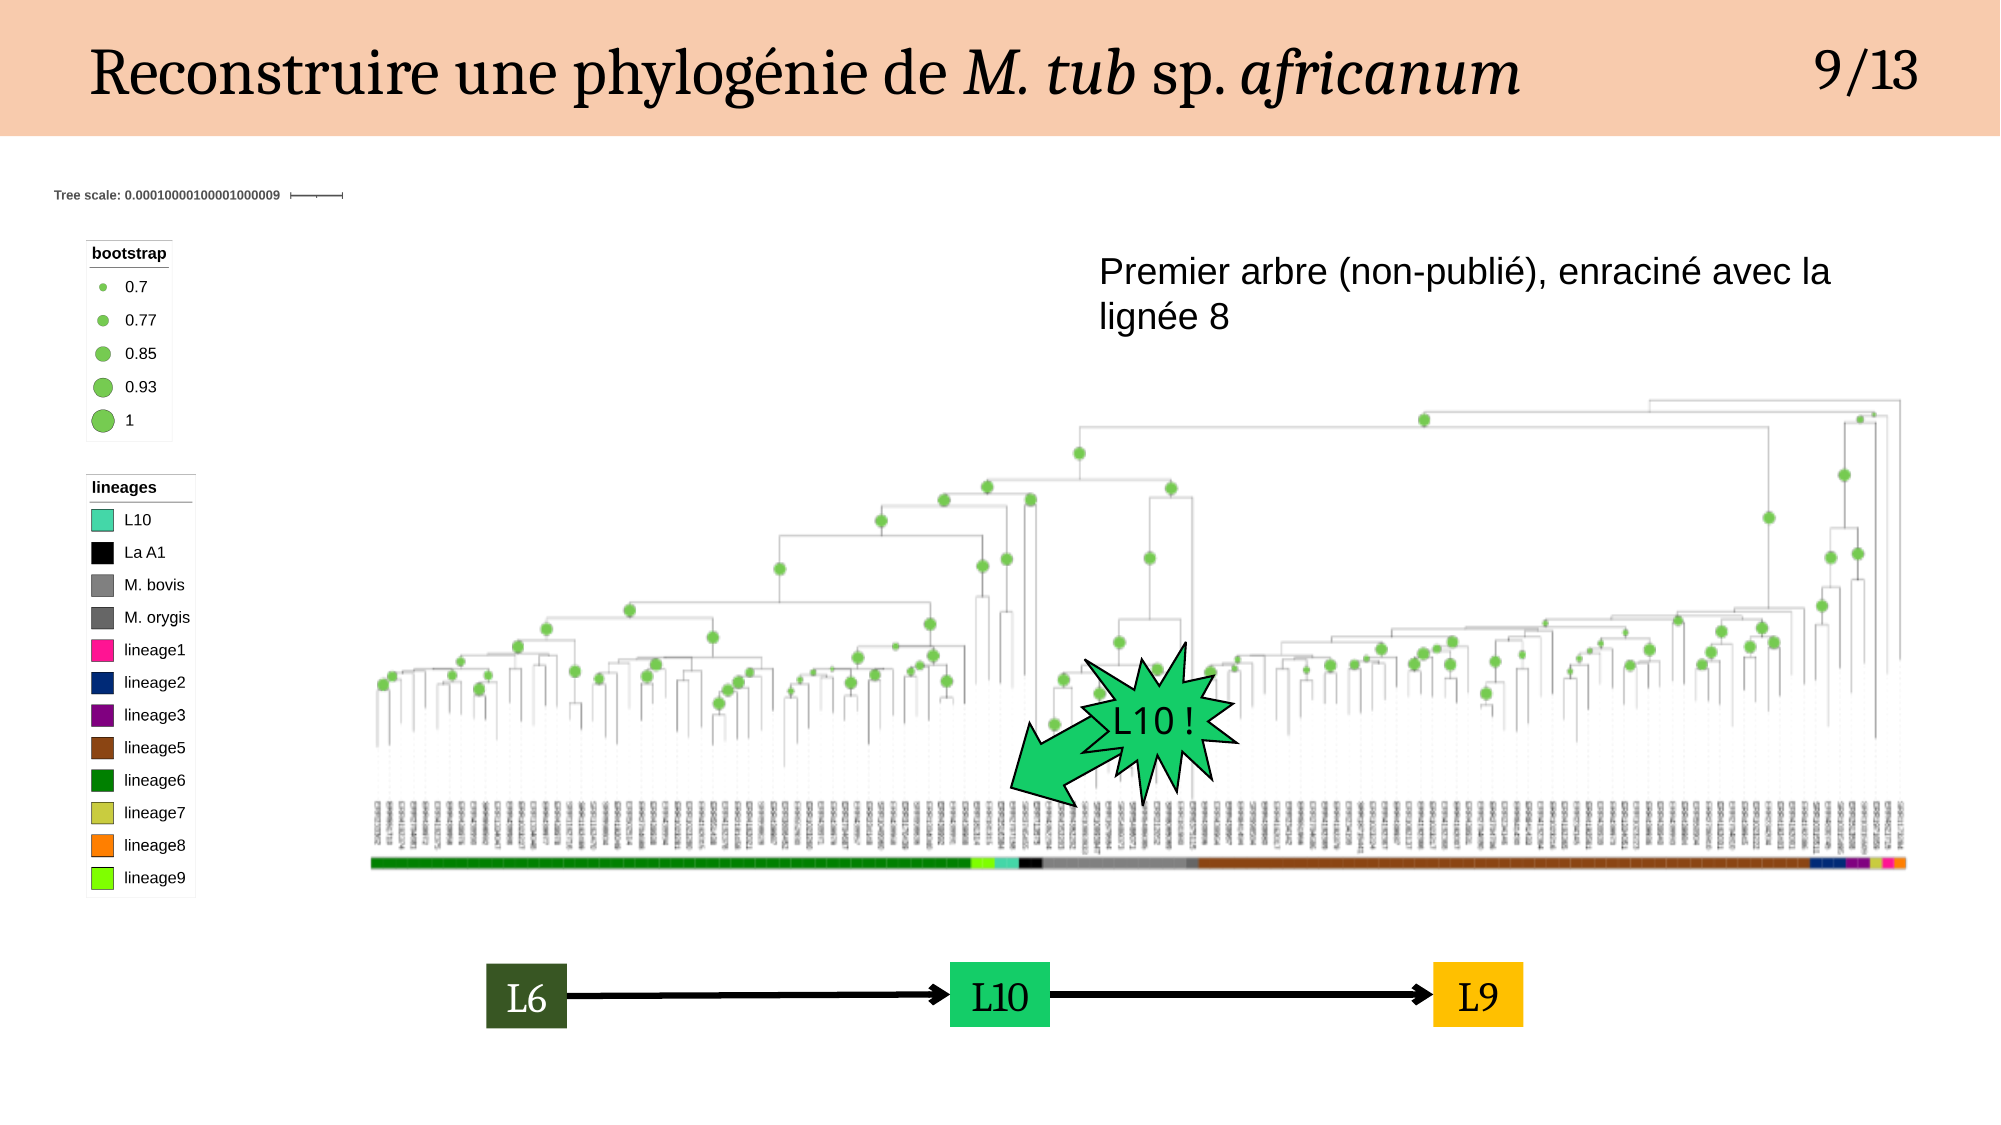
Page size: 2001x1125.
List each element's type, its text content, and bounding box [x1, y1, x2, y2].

text_box L10 [950, 962, 1050, 1027]
text_box L6 [486, 963, 567, 1029]
text_box Reconstruire une phylogénie de M. tub sp. africanum [0, 0, 2000, 137]
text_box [359, 373, 1918, 891]
text_box L9 [1433, 962, 1524, 1027]
text_box Premier arbre (non-publié), enraciné avec la lignée 8 [1084, 239, 1918, 345]
picture [43, 176, 360, 904]
text_box 9/13 [1800, 23, 1934, 109]
